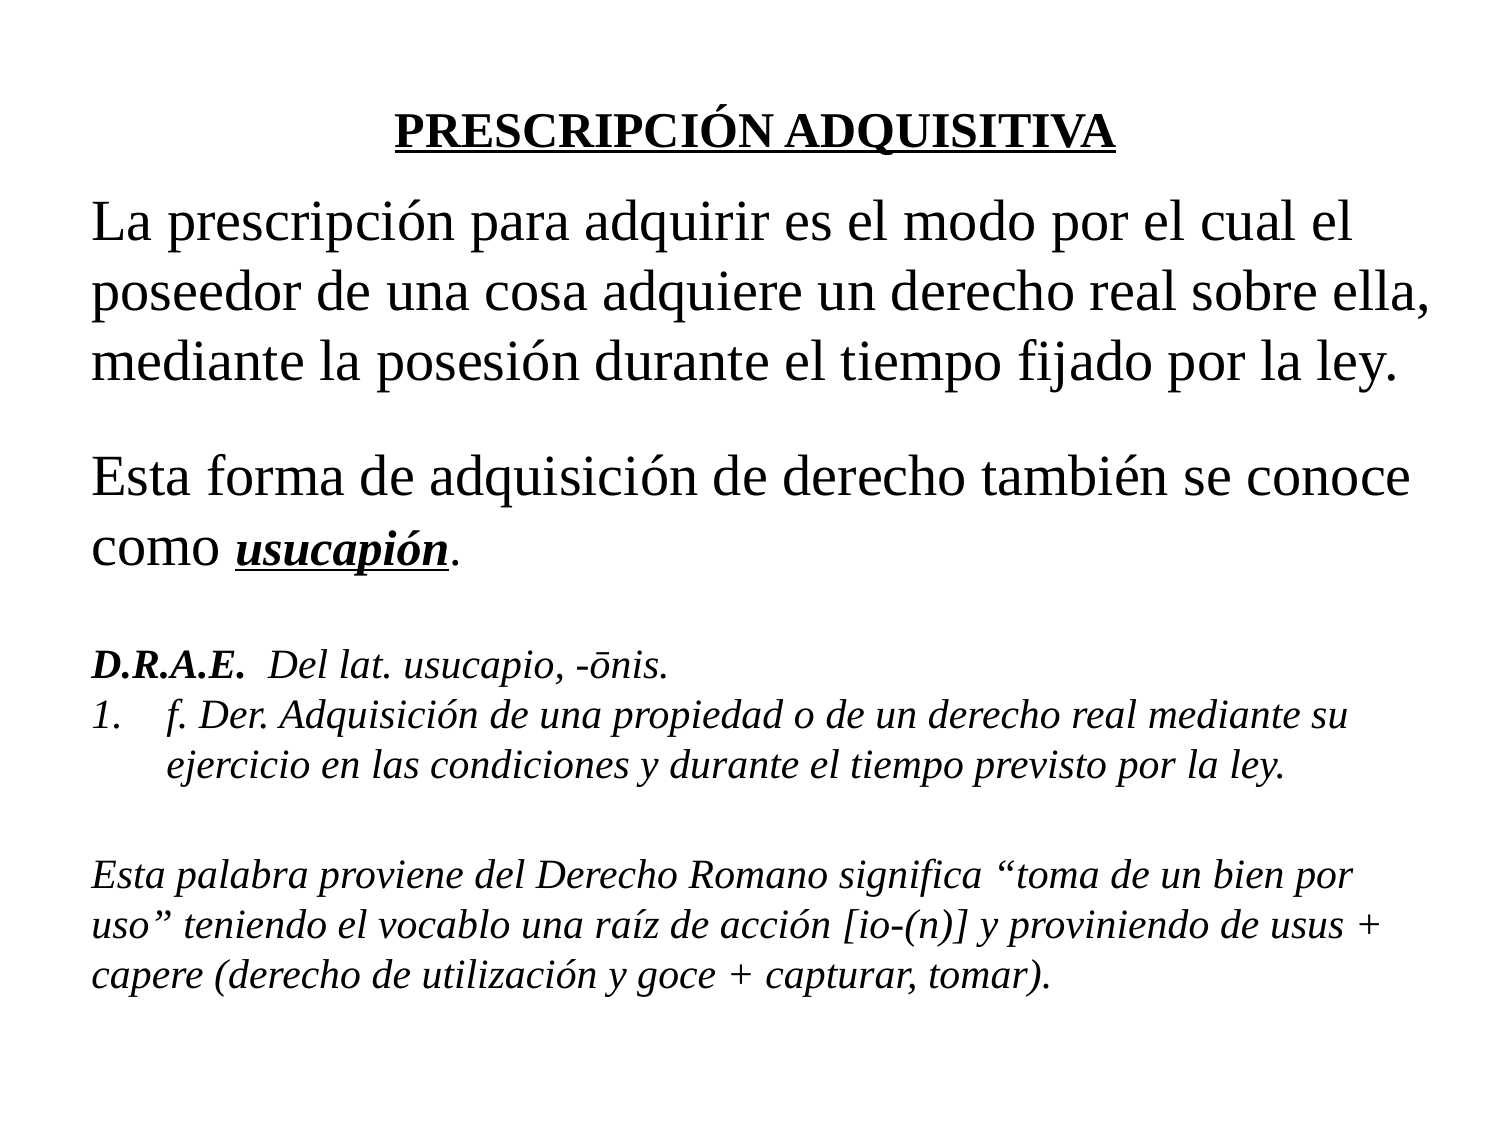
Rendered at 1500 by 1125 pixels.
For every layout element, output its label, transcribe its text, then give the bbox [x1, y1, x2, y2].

text_box PRESCRIPCIÓN ADQUISITIVA La prescripción para adquirir es el modo por el cual el poseedor de una cosa adquiere un derecho real sobre ella, mediante la posesión durante el tiempo fijado por la ley. Esta forma de adquisición de derecho también se conoce como usucapión. D.R.A.E. Del lat. usucapio, -ōnis. f. Der. Adquisición de una propiedad o de un derecho real mediante su ejercicio en las condiciones y durante el tiempo previsto por la ley. Esta palabra proviene del Derecho Romano significa “toma de un bien por uso” teniendo el vocablo una raíz de acción [io-(n)] y proviniendo de usus + capere (derecho de utilización y goce + capturar, tomar). [76, 89, 1447, 1005]
